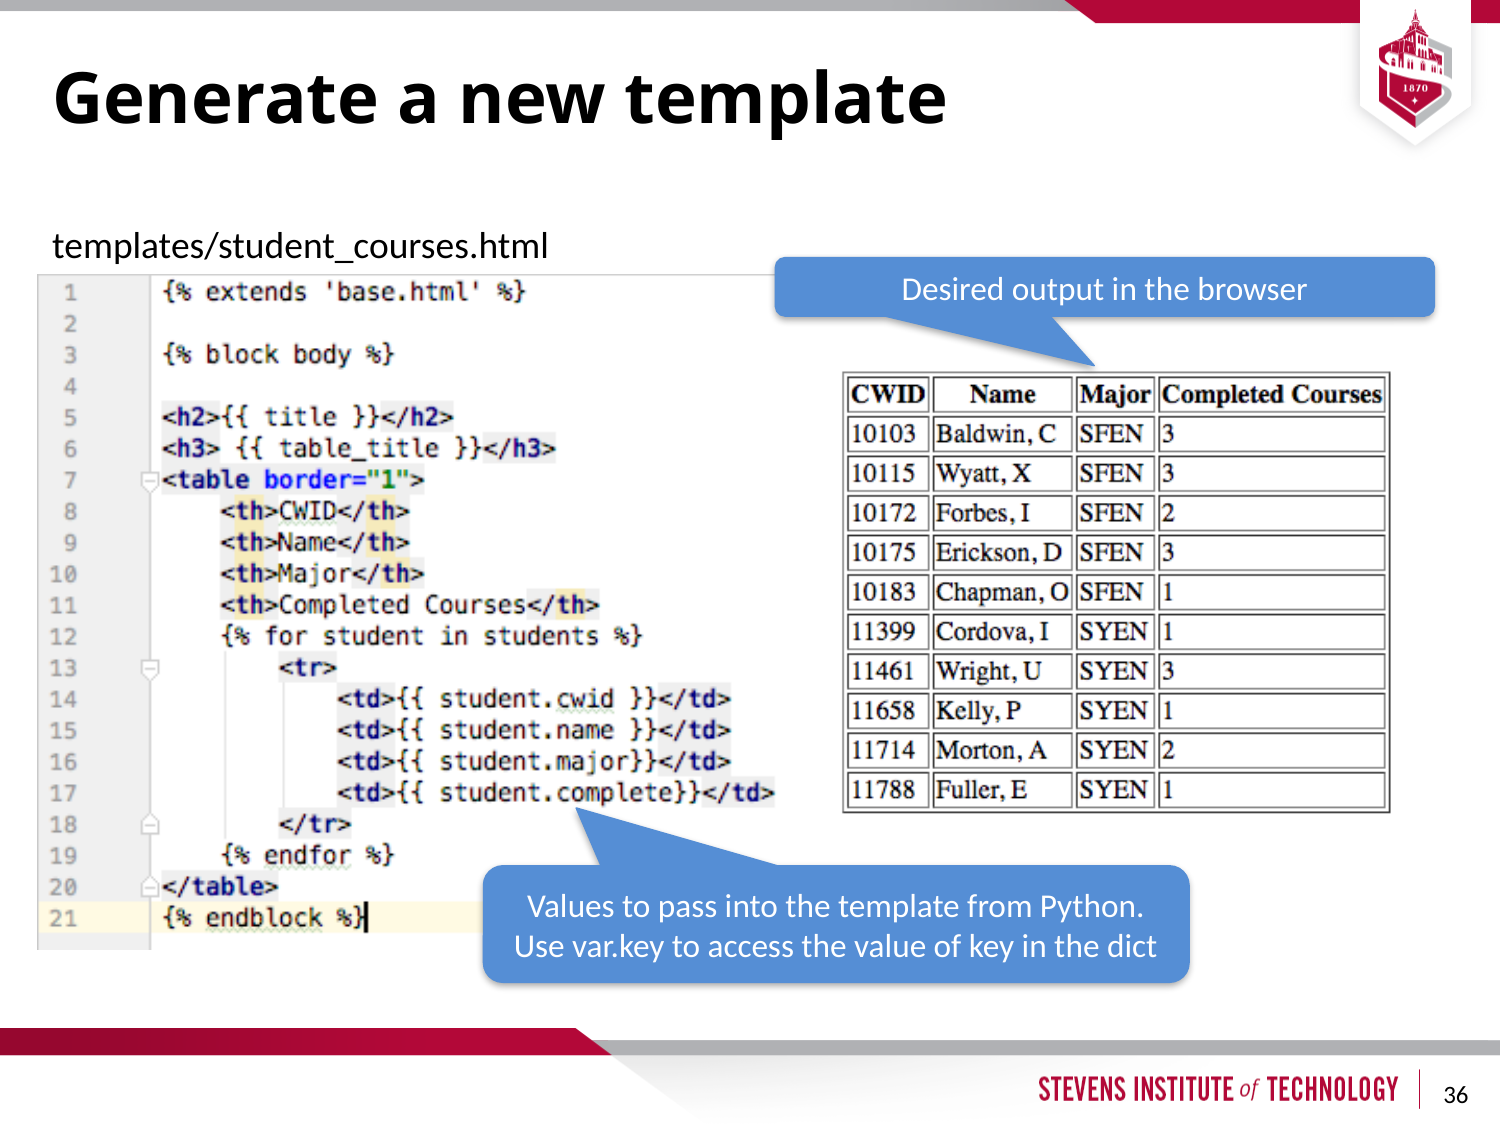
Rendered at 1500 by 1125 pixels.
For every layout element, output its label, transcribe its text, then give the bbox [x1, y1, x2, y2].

picture [0, 0, 1500, 160]
text_box templates/student_courses.html [37, 213, 992, 272]
picture [36, 274, 817, 950]
title Generate a new template [37, 45, 1338, 158]
text_box Desired output in the browser [774, 256, 1436, 356]
picture [0, 1028, 1500, 1125]
picture [836, 357, 1404, 825]
slide_number 36 [1428, 1071, 1490, 1108]
text_box Values to pass into the template from Python. Use var.key to access the value of key in the dict [482, 865, 1190, 984]
